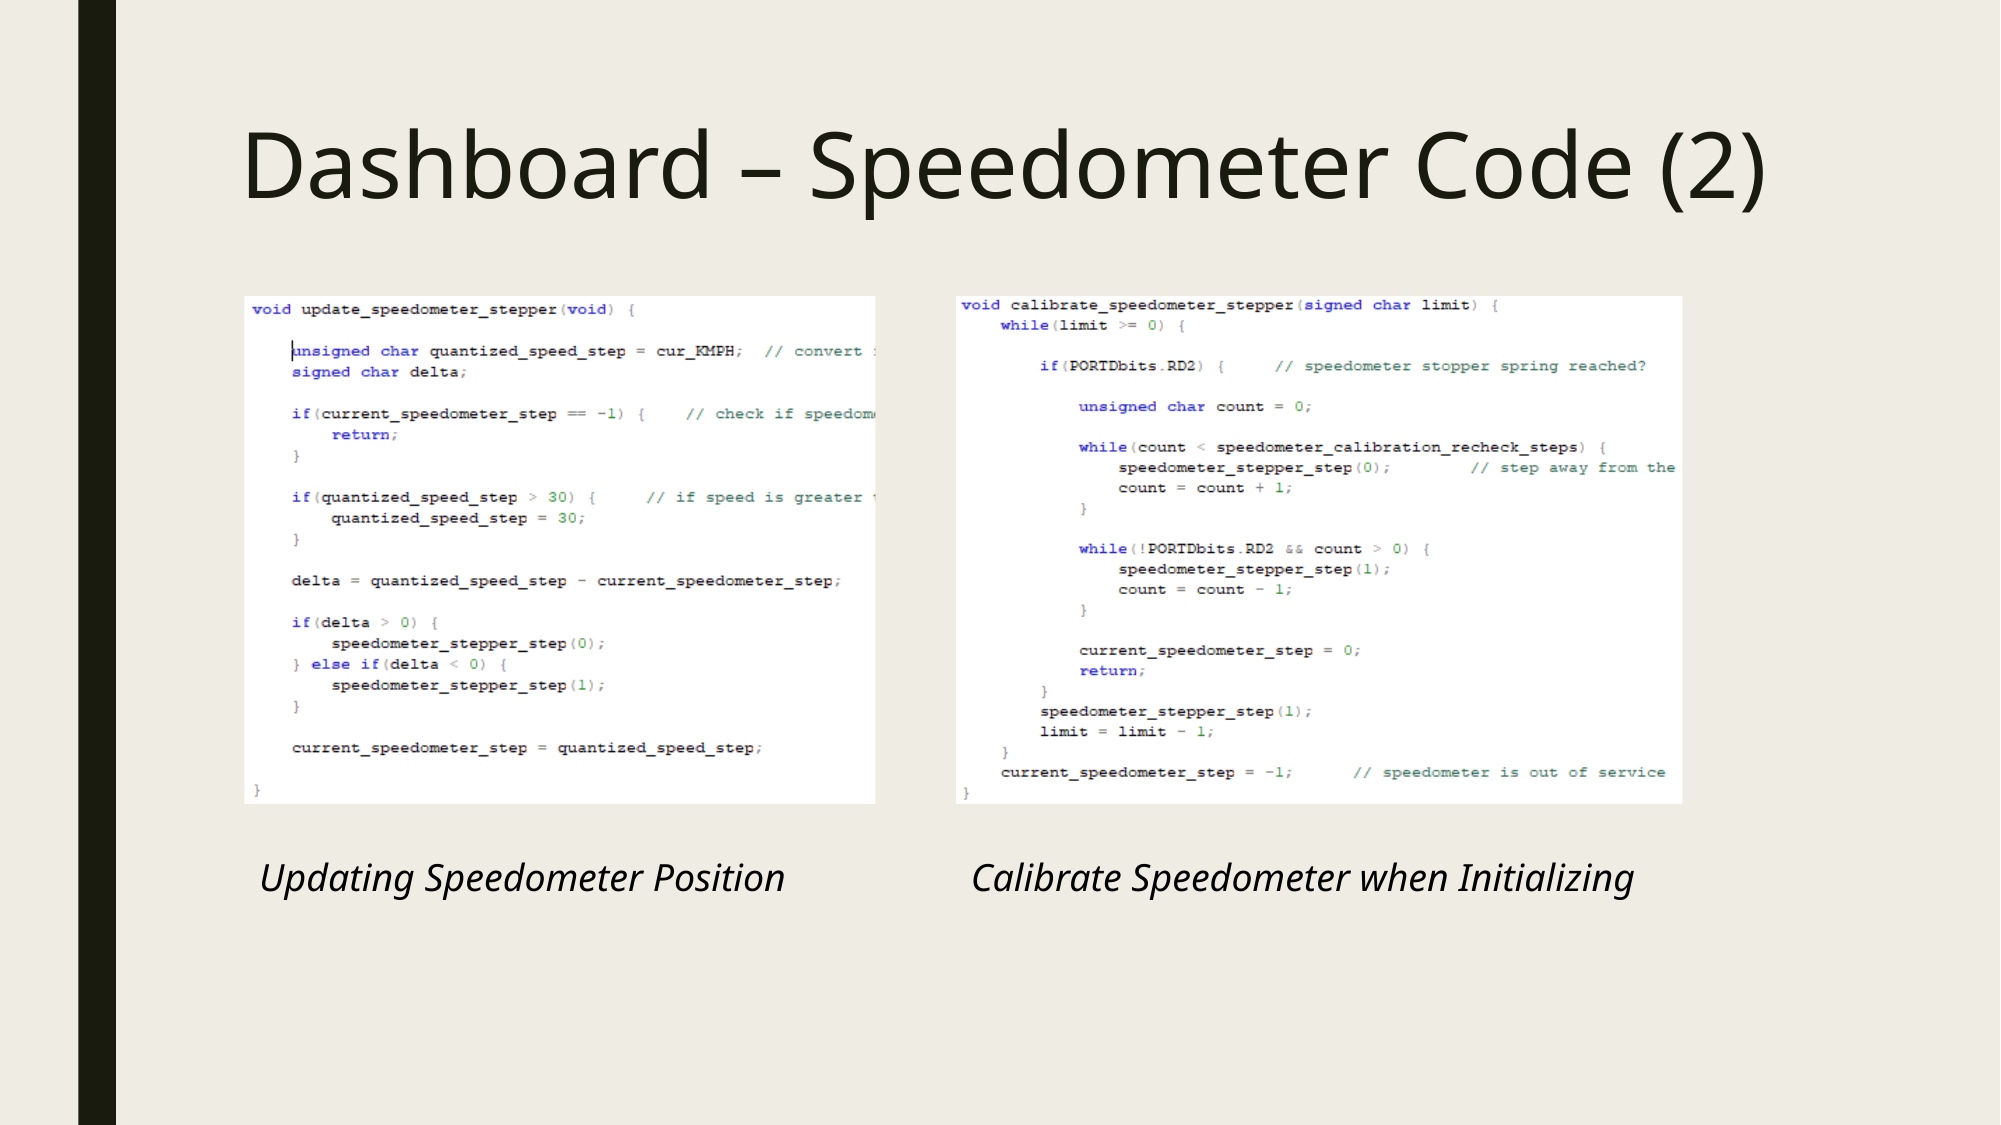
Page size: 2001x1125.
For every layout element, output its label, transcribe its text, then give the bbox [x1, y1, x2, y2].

title Dashboard – Speedometer Code (2) [225, 112, 1800, 357]
text_box Calibrate Speedometer when Initializing [956, 846, 1763, 907]
picture [244, 296, 876, 804]
text_box Updating Speedometer Position [244, 846, 891, 907]
picture [956, 296, 1683, 804]
